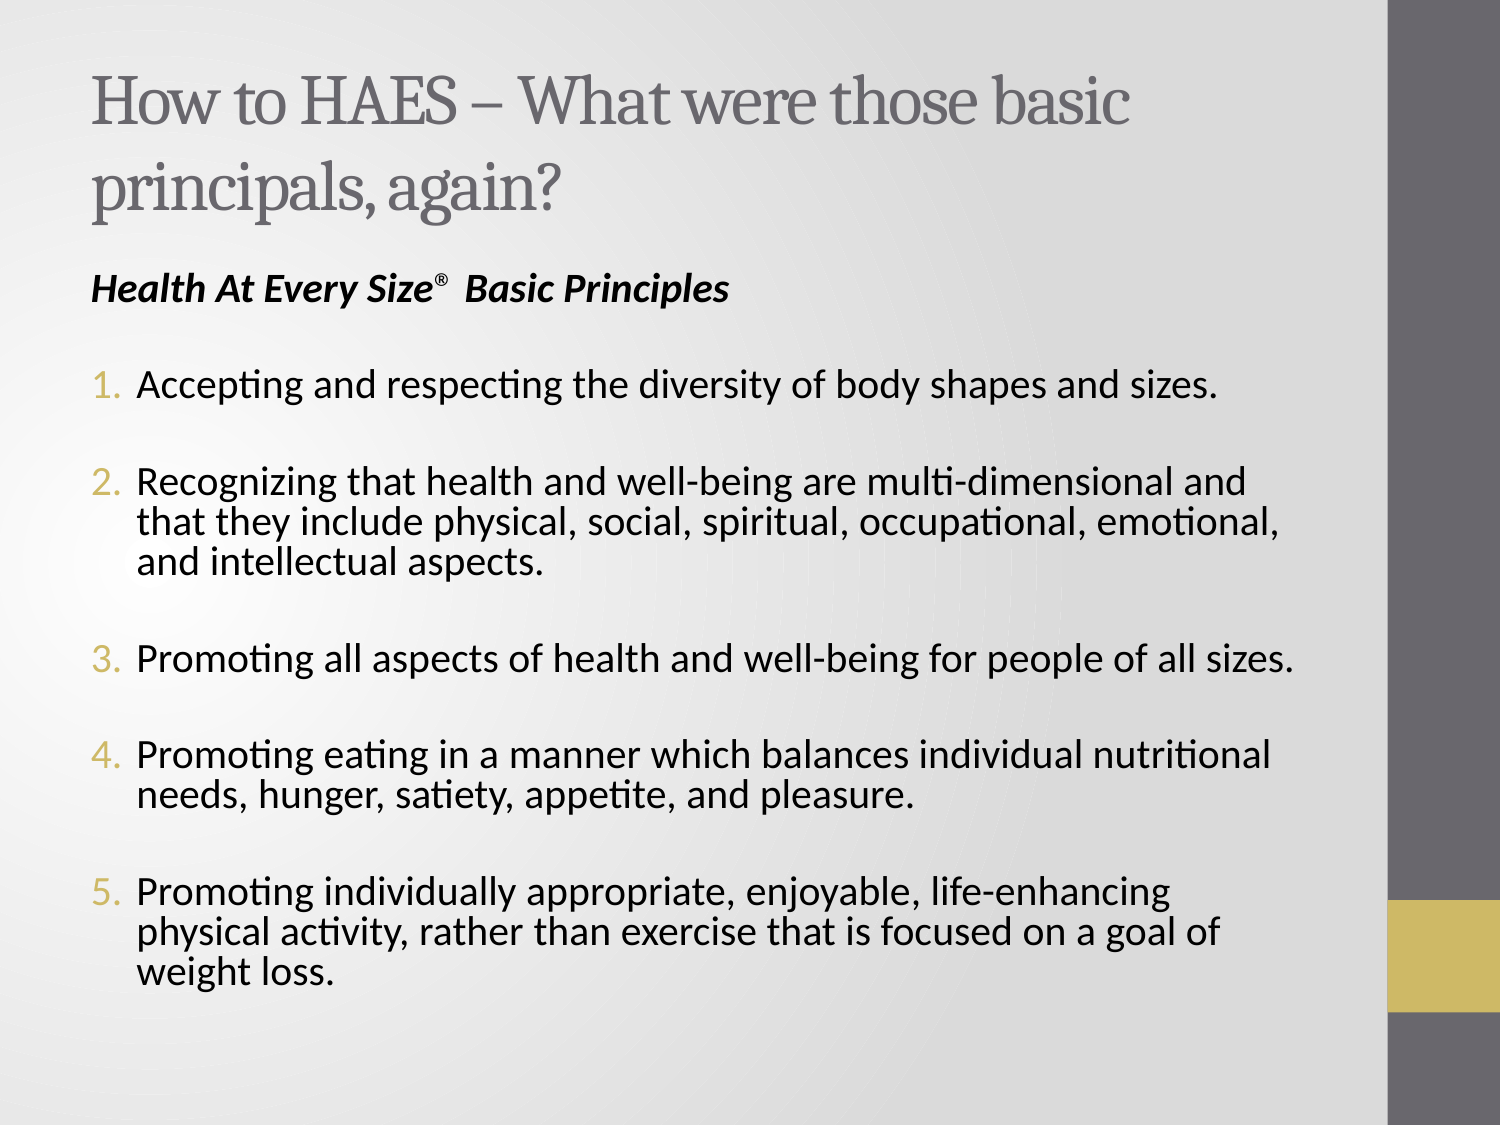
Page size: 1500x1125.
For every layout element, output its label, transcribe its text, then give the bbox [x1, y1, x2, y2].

title How to HAES – What were those basic principals, again? [75, 45, 1325, 233]
list Health At Every Size® Basic Principles Accepting and respecting the diversity of body shapes and sizes. Recognizing that health and well-being are multi-dimensional and that they include physical, social, spiritual, occupational, emotional, and intellectual aspects. Promoting all aspects of health and well-being for people of all sizes. Promoting eating in a manner which balances individual nutritional needs, hunger, satiety, appetite, and pleasure. Promoting individually appropriate, enjoyable, life-enhancing physical activity, rather than exercise that is focused on a goal of weight loss. [75, 262, 1325, 1050]
